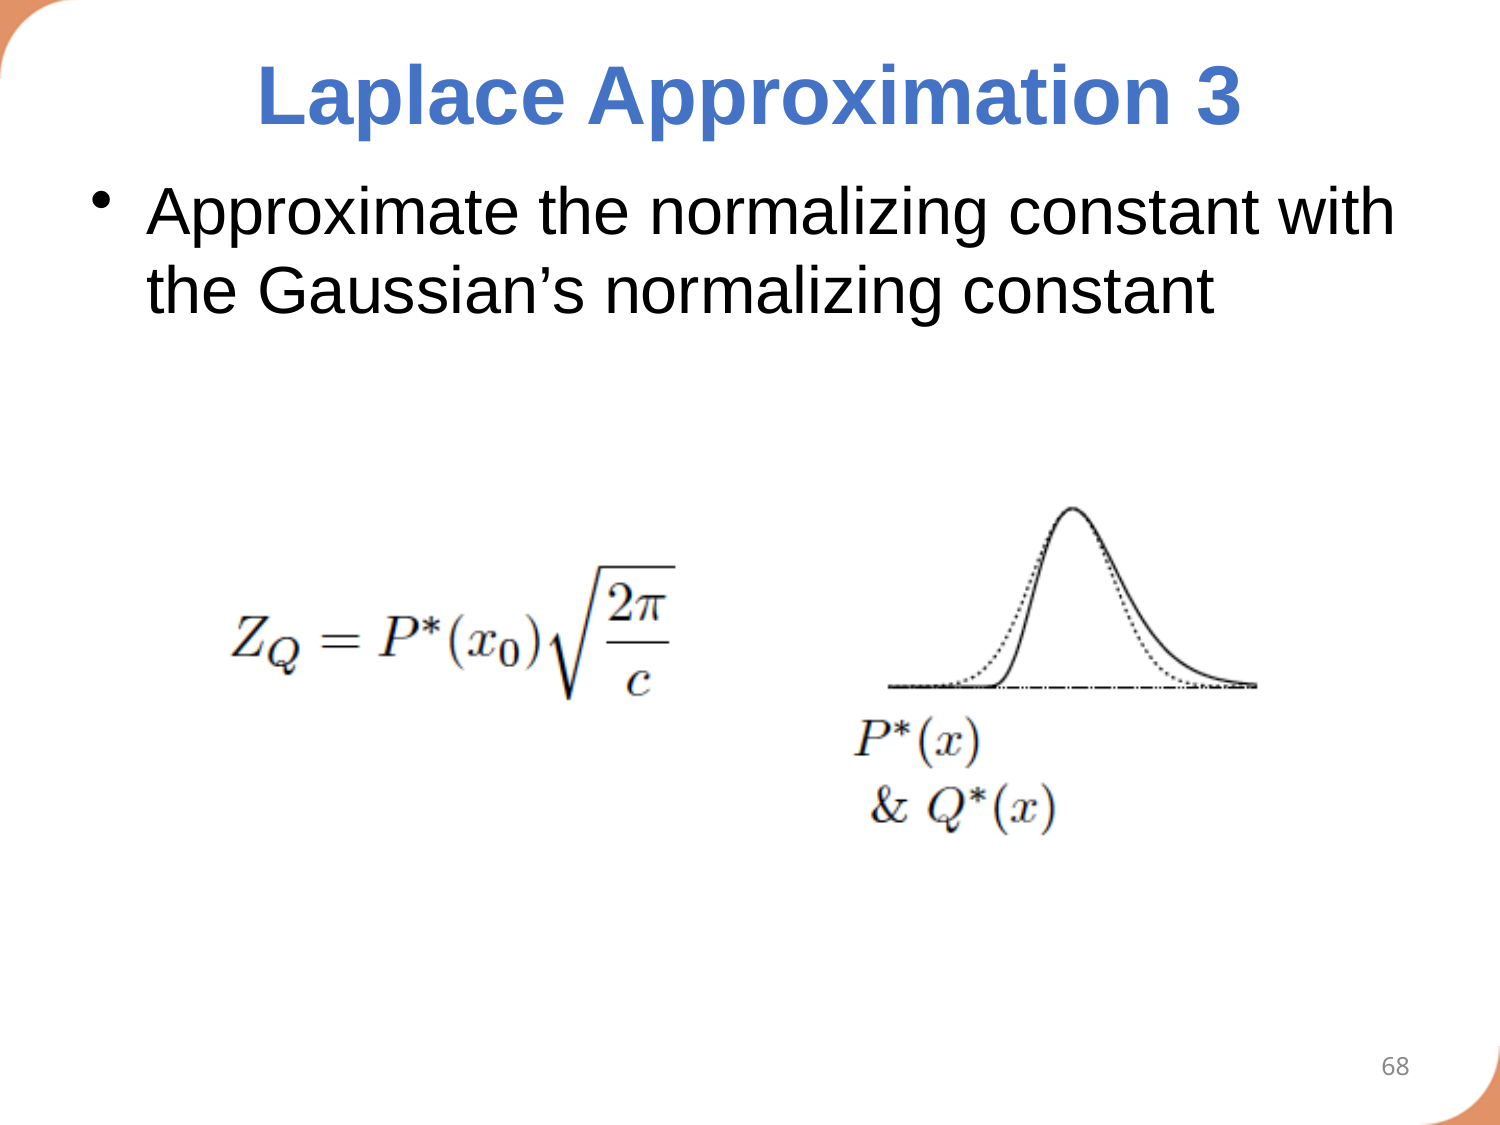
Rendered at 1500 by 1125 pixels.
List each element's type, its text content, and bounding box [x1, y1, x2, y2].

title Laplace Approximation 3 [75, 45, 1425, 138]
picture [1421, 1046, 1500, 1125]
picture [825, 474, 1289, 849]
picture [0, 0, 79, 79]
slide_number 68 [1275, 1042, 1425, 1103]
list Approximate the normalizing constant with the Gaussian’s normalizing constant [75, 159, 1425, 1005]
picture [187, 533, 678, 734]
